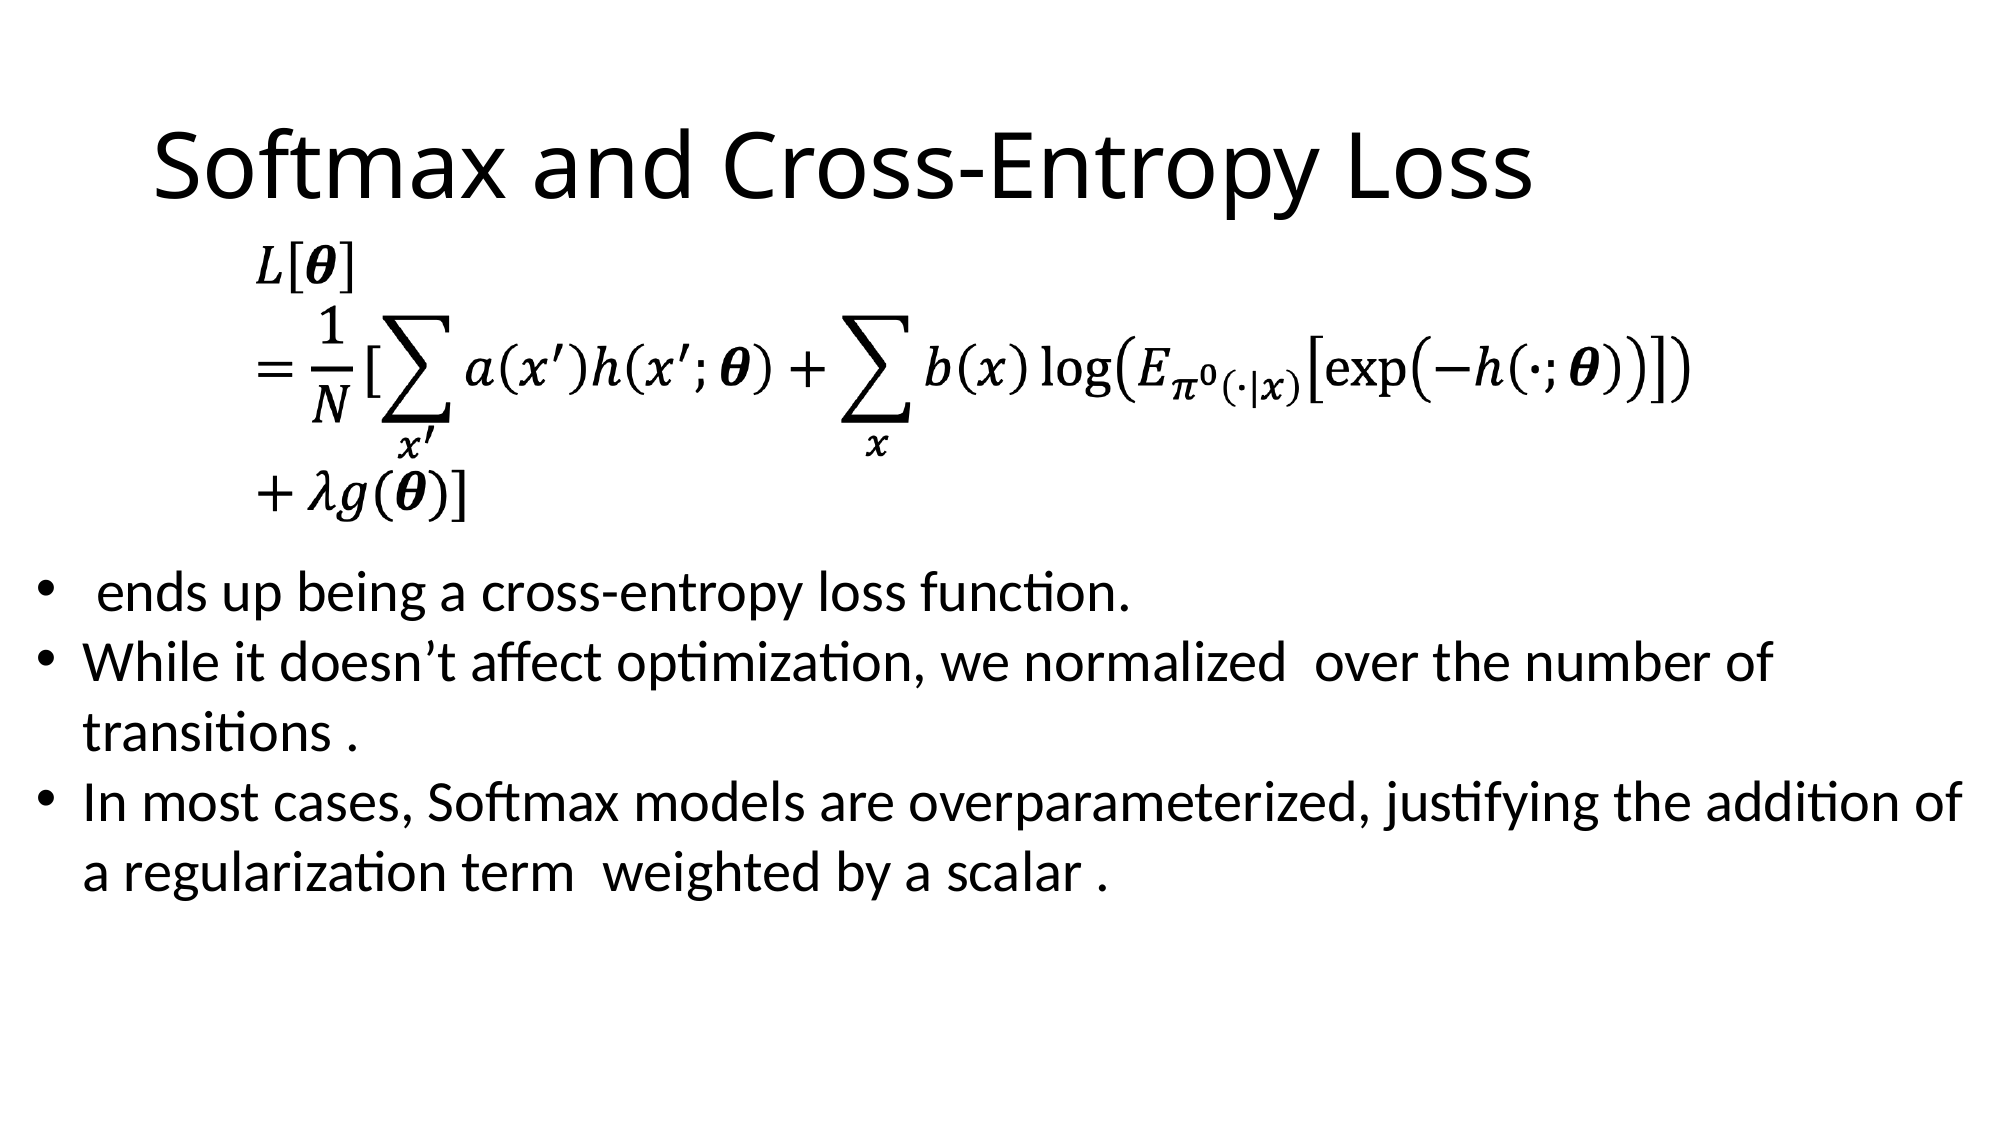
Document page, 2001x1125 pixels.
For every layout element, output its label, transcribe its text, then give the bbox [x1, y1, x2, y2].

picture [246, 228, 1700, 531]
title Softmax and Cross-Entropy Loss [137, 59, 1863, 278]
